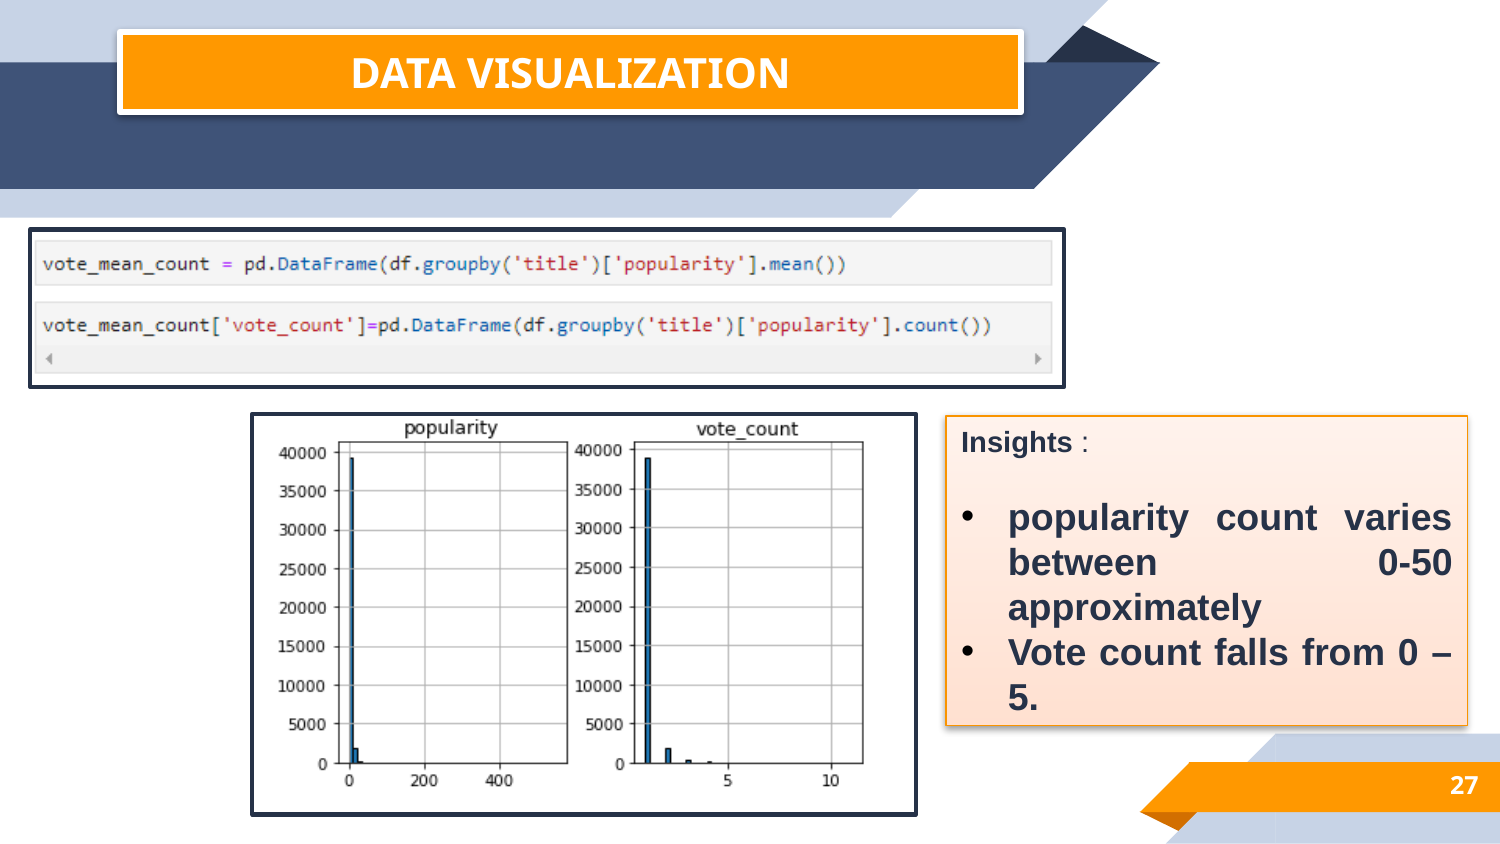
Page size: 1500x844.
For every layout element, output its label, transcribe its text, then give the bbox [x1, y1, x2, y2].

text_box DATA VISUALIZATION [117, 29, 1024, 115]
slide_number 27 [1249, 760, 1494, 813]
picture [31, 231, 1063, 385]
picture [254, 415, 915, 813]
text_box Insights : popularity count varies between 0-50 approximately Vote count falls from 0 – 5. [945, 415, 1468, 726]
